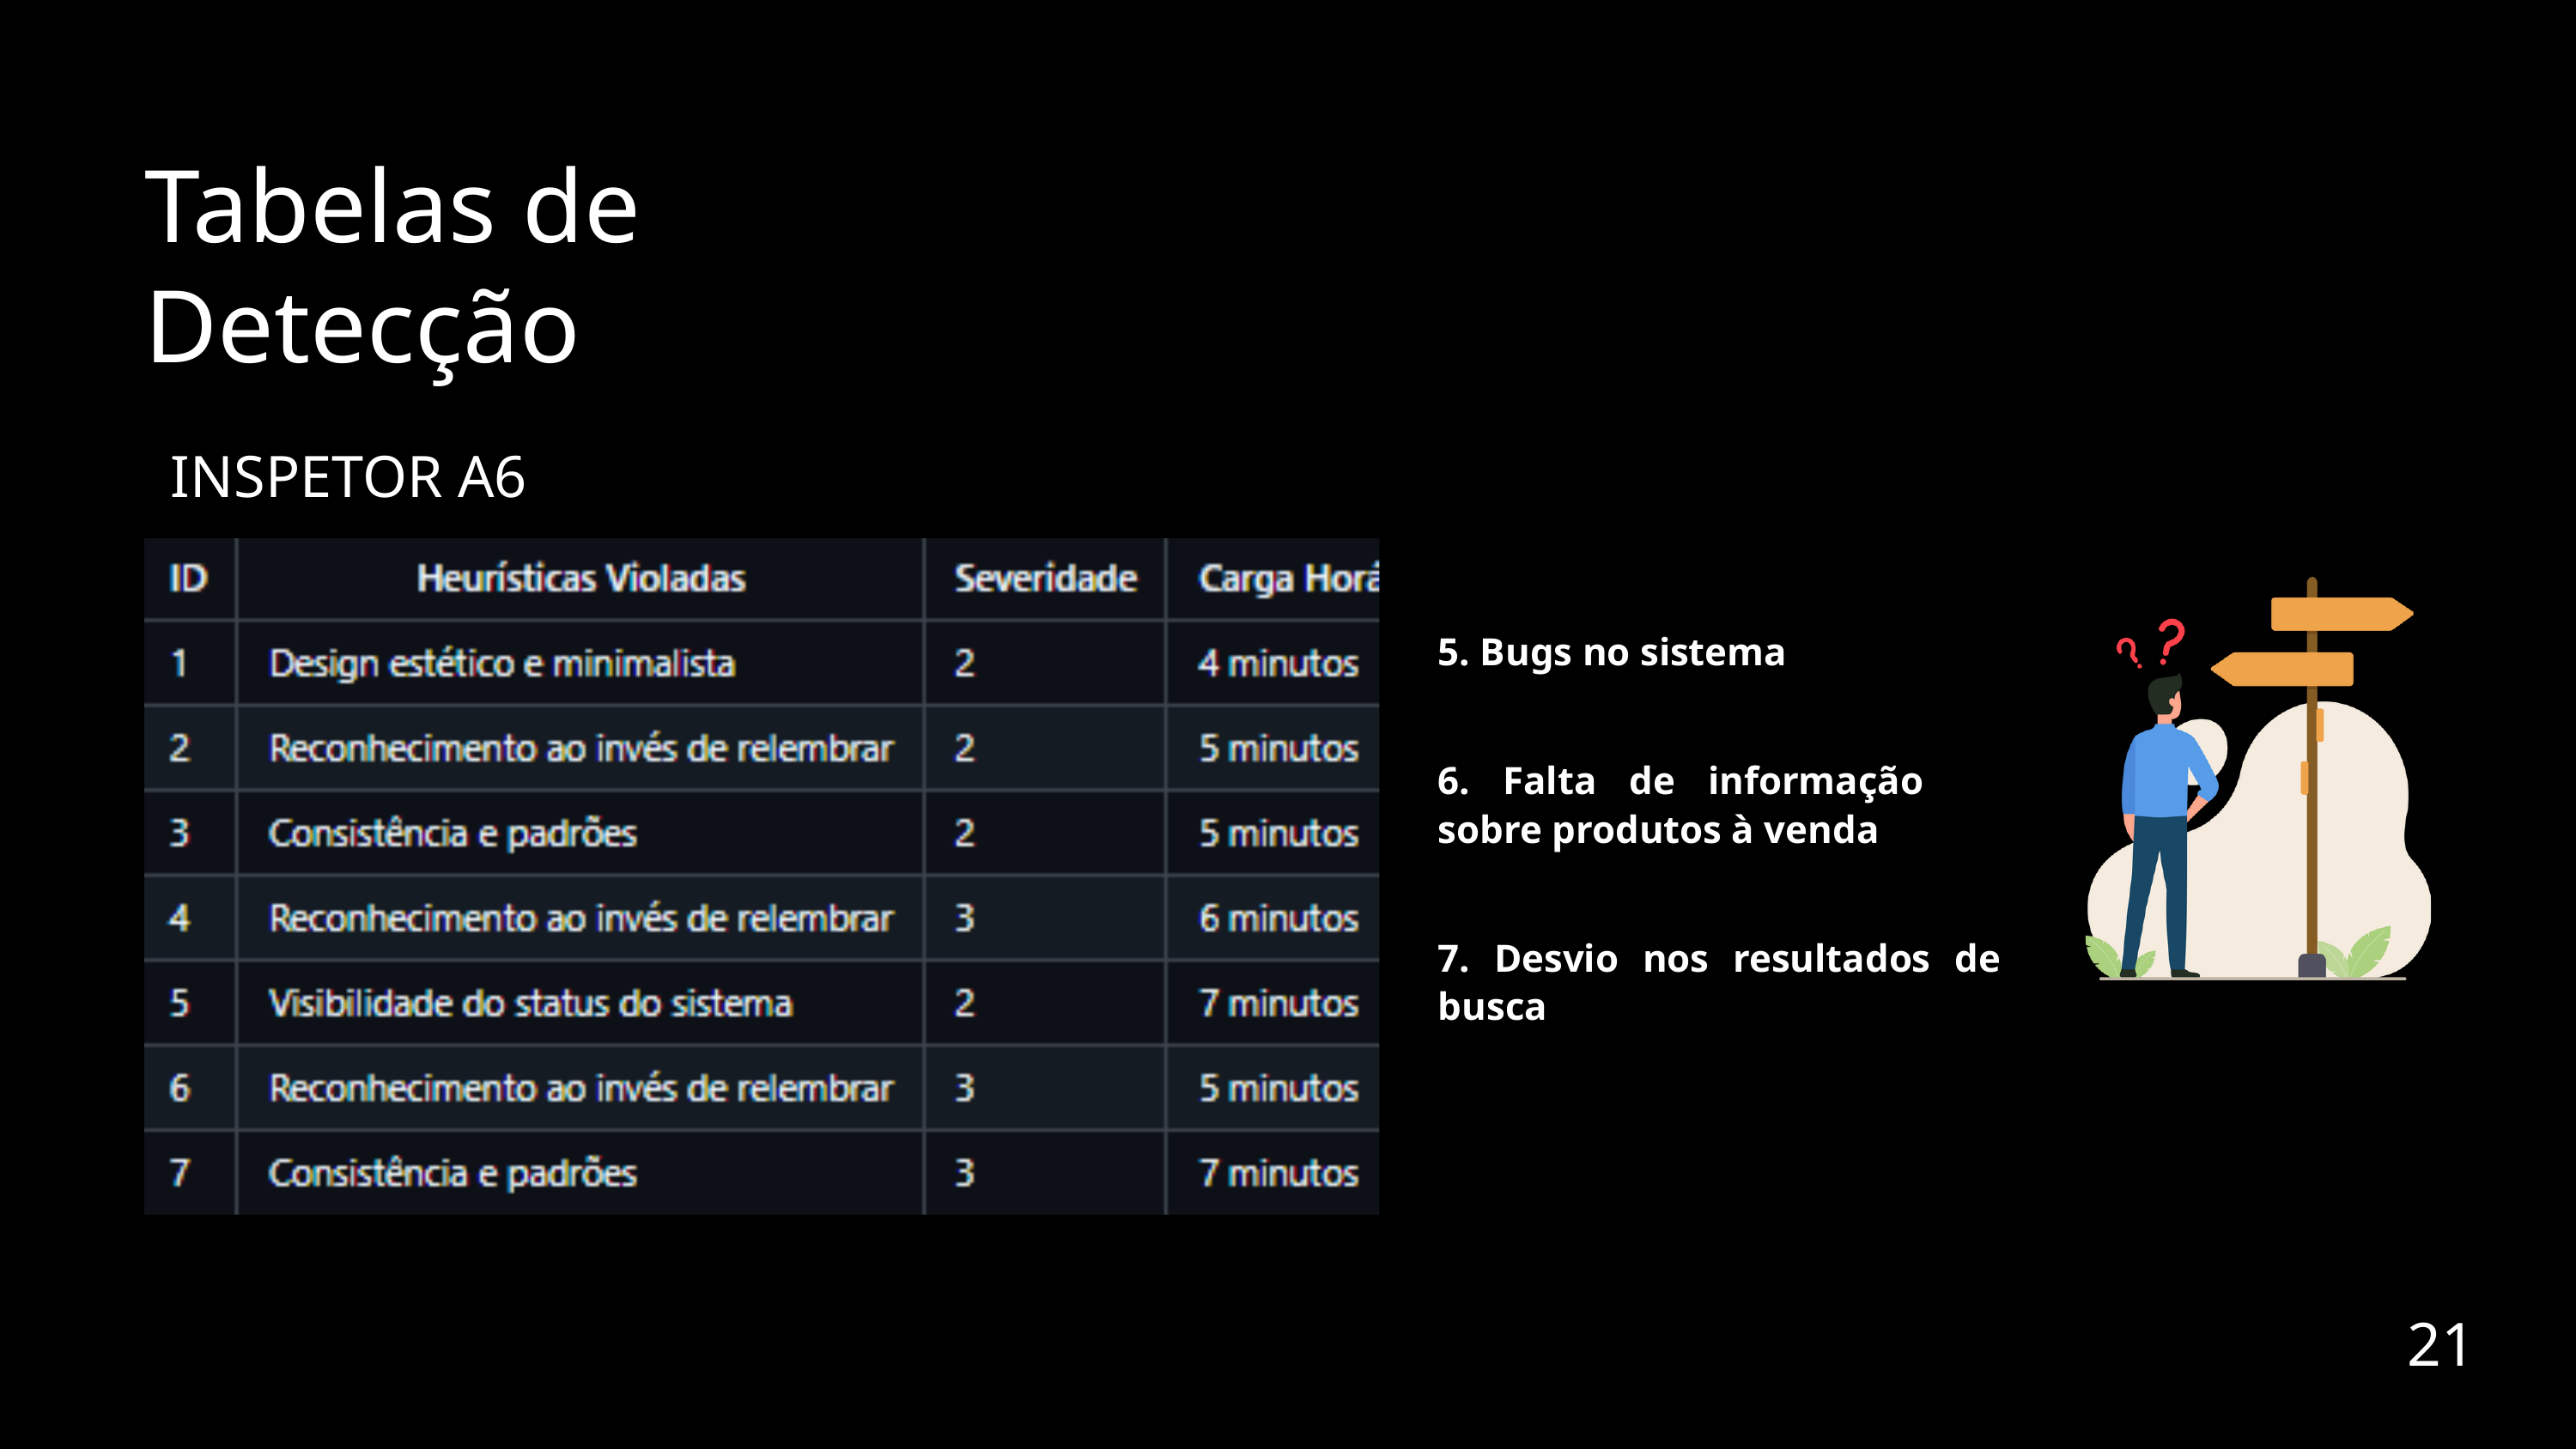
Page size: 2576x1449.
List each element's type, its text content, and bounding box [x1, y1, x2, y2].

text_box 7. Desvio nos resultados de busca [1438, 930, 2002, 1028]
text_box Tabelas de Detecção [144, 142, 1028, 383]
text_box [2085, 577, 2432, 980]
text_box [143, 538, 1380, 1215]
text_box 21 [2407, 1294, 2476, 1379]
text_box 6. Falta de informação sobre produtos à venda [1438, 753, 1924, 852]
text_box INSPETOR A6 [170, 433, 1002, 509]
text_box 5. Bugs no sistema [1438, 624, 2027, 673]
